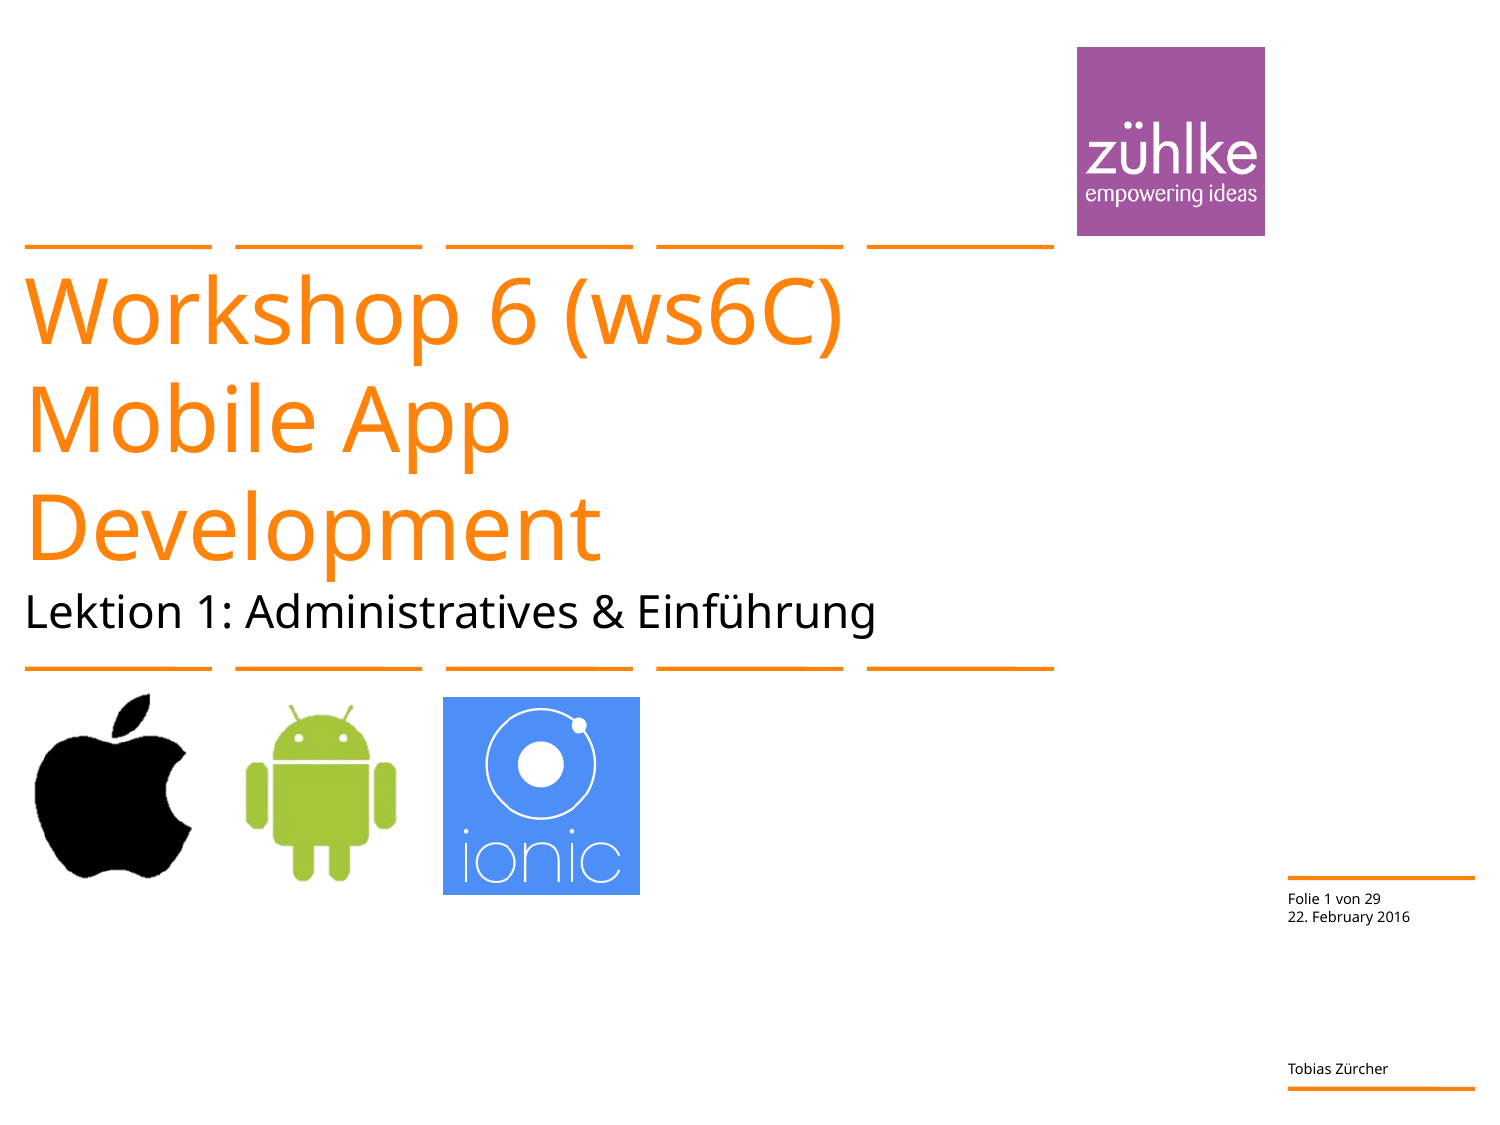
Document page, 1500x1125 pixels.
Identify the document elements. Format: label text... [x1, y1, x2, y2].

picture [1077, 47, 1265, 236]
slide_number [1287, 908, 1477, 925]
picture [235, 697, 407, 897]
title Workshop 6 (ws6C) Mobile App Development [24, 258, 1055, 481]
subtitle Lektion 1: Administratives & Einführung [24, 585, 1055, 1066]
slide_number Folie 1 von 29 [1287, 889, 1477, 908]
picture [24, 690, 199, 882]
picture [443, 697, 641, 895]
